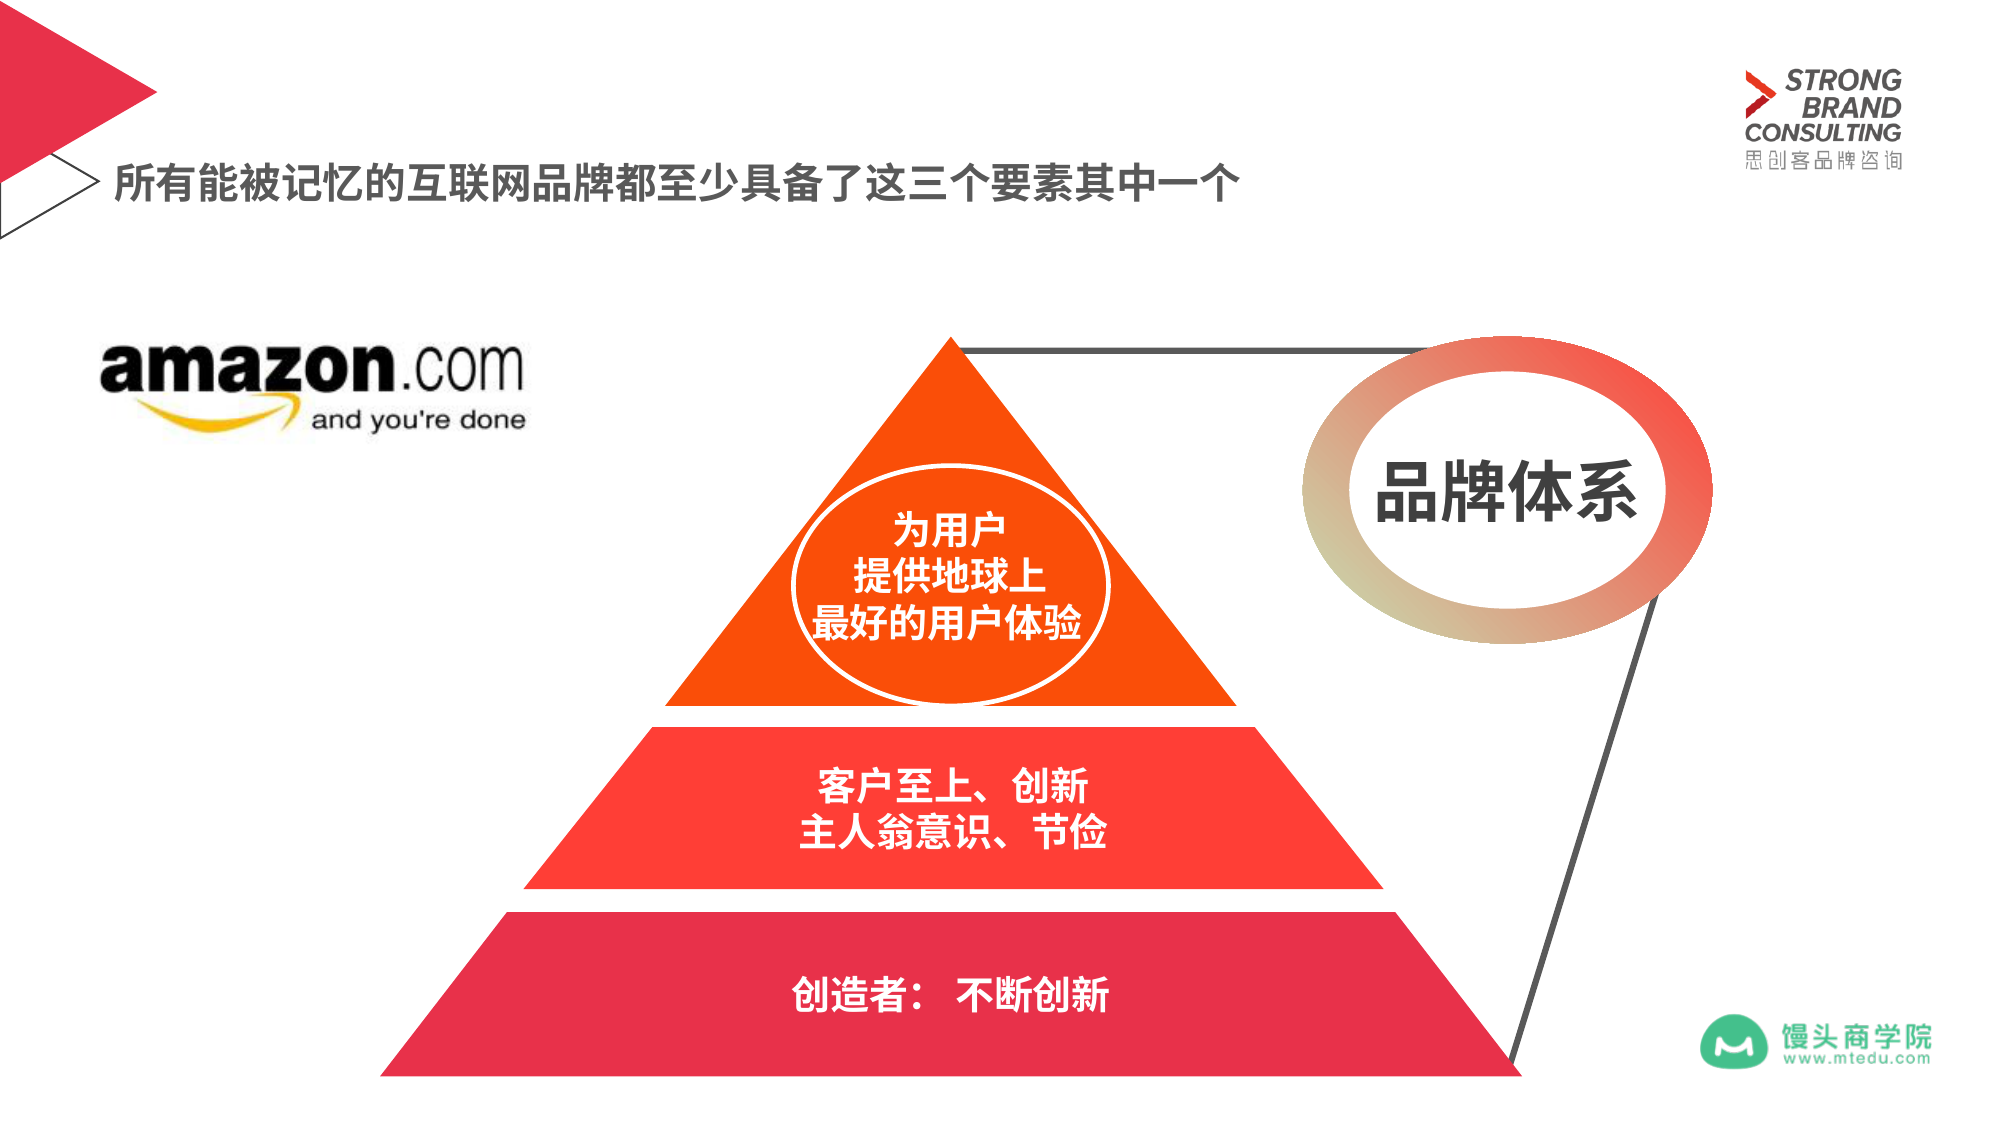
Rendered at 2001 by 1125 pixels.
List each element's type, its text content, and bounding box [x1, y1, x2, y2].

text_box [380, 336, 1713, 1077]
text_box 所有能被记忆的互联网品牌都至少具备了这三个要素其中一个 [106, 154, 1250, 215]
picture [1683, 37, 1965, 211]
picture [87, 215, 552, 565]
picture [1683, 1000, 1965, 1085]
